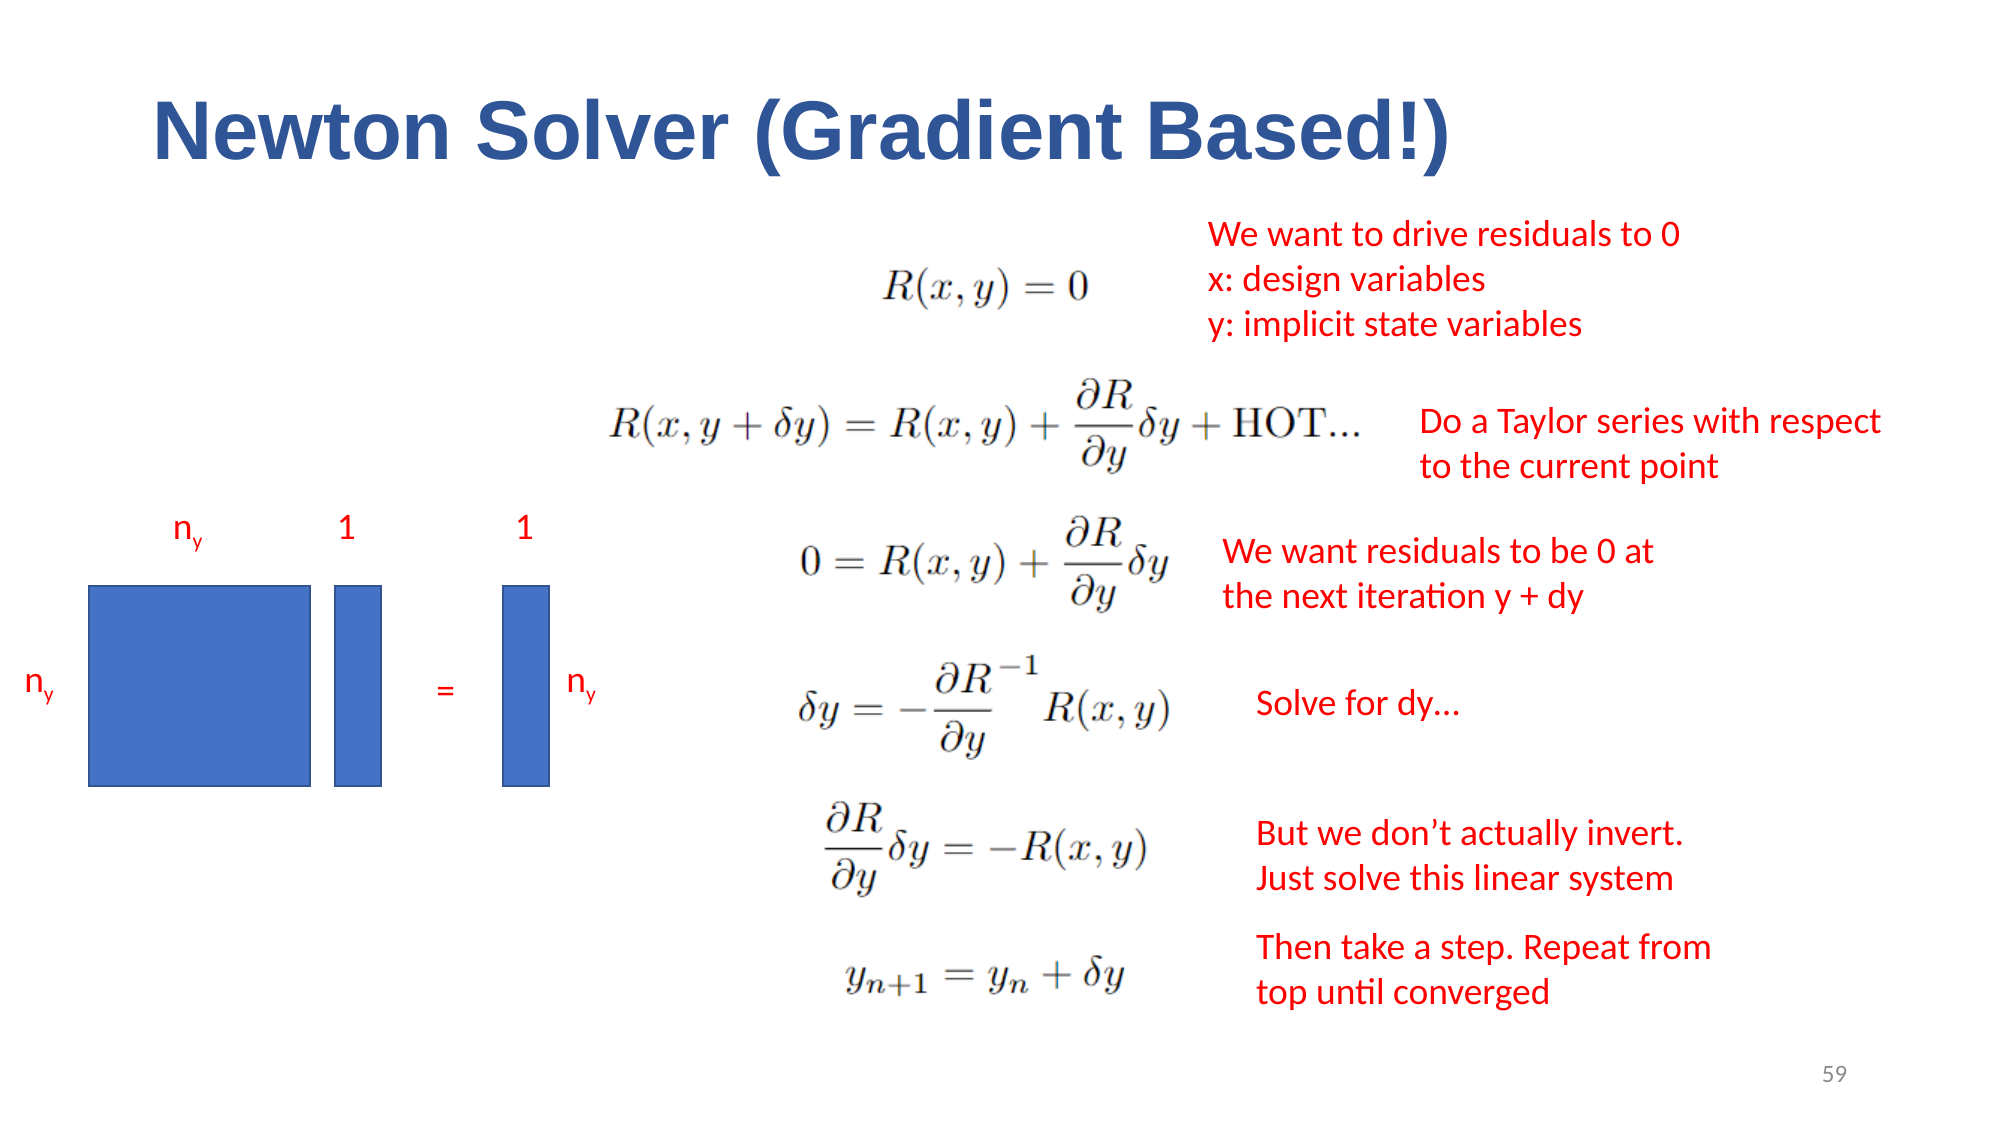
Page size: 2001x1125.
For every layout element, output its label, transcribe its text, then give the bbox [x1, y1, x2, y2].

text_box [9, 494, 623, 786]
text_box Do a Taylor series with respect to the current point [1422, 388, 1900, 494]
title Newton Solver (Gradient Based!) [137, 59, 1747, 205]
text_box Solve for dy… [1422, 671, 1737, 731]
slide_number 59 [1412, 1042, 1863, 1103]
picture [578, 217, 1422, 1038]
text_box We want residuals to be 0 at the next iteration y + dy [1422, 518, 1703, 624]
text_box We want to drive residuals to 0 x: design variables y: implicit state variables [1193, 201, 1815, 352]
text_box But we don’t actually invert. Just solve this linear system [1422, 800, 1737, 906]
text_box Then take a step. Repeat from top until converged [1422, 914, 1737, 1020]
